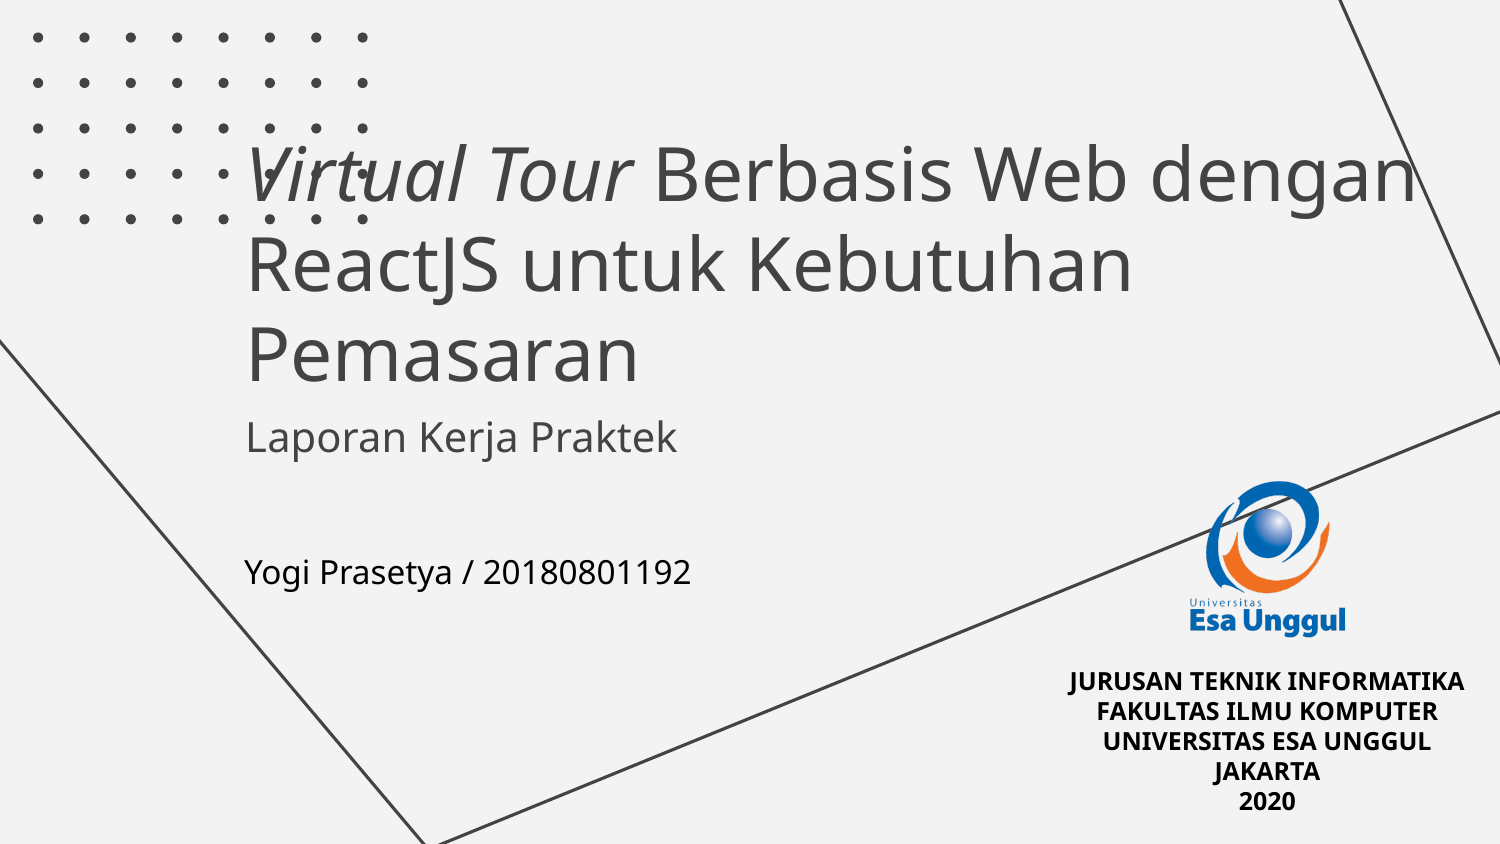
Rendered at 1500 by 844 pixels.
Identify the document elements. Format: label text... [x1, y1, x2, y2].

subtitle Laporan Kerja Praktek [230, 395, 1159, 475]
text_box Yogi Prasetya / 20180801192 [229, 543, 707, 599]
text_box JURUSAN TEKNIK INFORMATIKA FAKULTAS ILMU KOMPUTER UNIVERSITAS ESA UNGGUL JAKARTA 2020 [1054, 658, 1481, 823]
picture [1188, 480, 1346, 638]
title Virtual Tour Berbasis Web dengan ReactJS untuk Kebutuhan Pemasaran [230, 215, 1485, 412]
